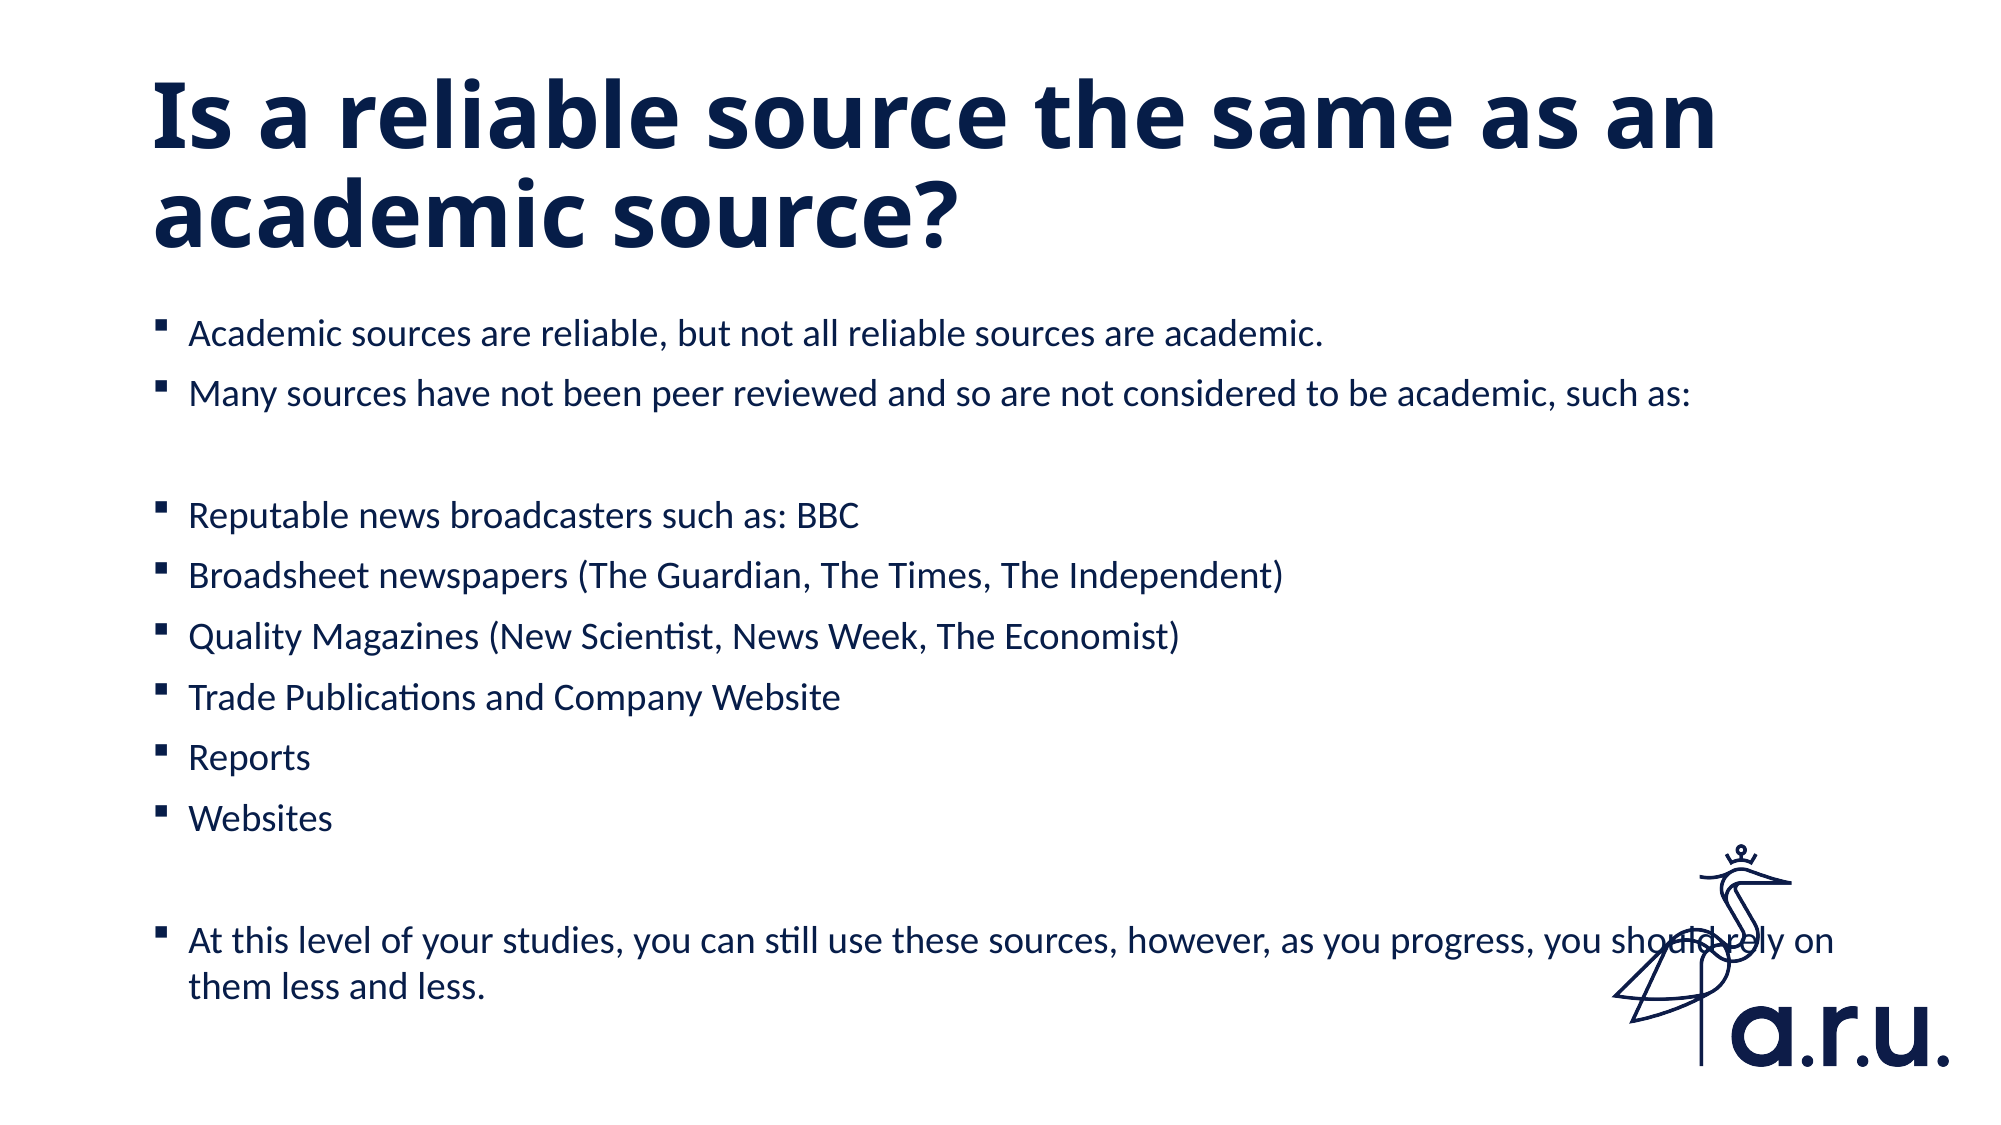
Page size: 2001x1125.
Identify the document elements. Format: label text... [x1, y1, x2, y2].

picture [1611, 844, 1949, 1067]
list Academic sources are reliable, but not all reliable sources are academic. Many sources have not been peer reviewed and so are not considered to be academic, such as: Reputable news broadcasters such as: BBC Broadsheet newspapers (The Guardian, The Times, The Independent) Quality Magazines (New Scientist, News Week, The Economist) Trade Publications and Company Website Reports Websites At this level of your studies, you can still use these sources, however, as you progress, you should rely on them less and less. [137, 299, 1863, 1019]
title Is a reliable source the same as an academic source? [137, 59, 1863, 278]
